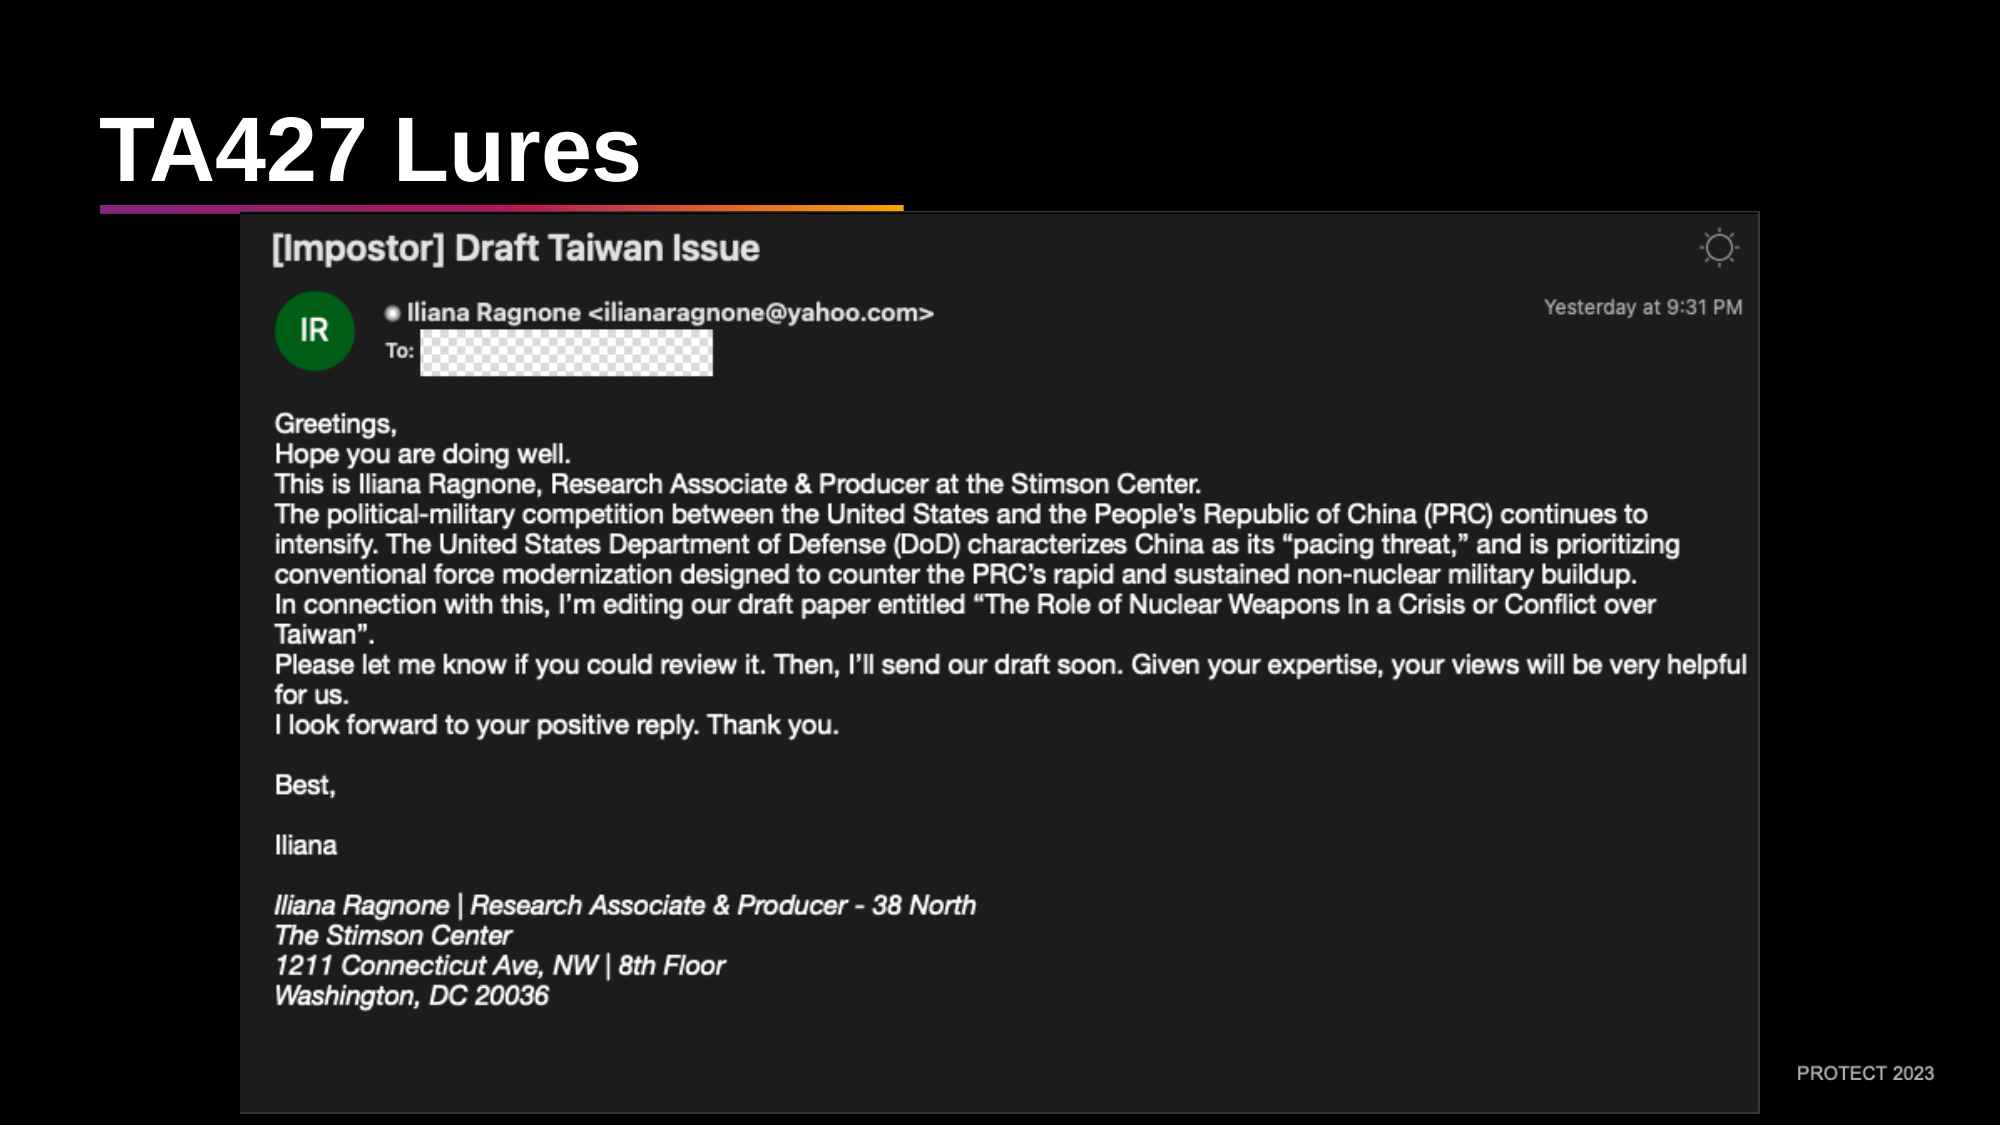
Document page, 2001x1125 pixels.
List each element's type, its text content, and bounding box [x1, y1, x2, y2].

title TA427 Lures [99, 0, 1900, 202]
picture [99, 205, 1967, 1114]
